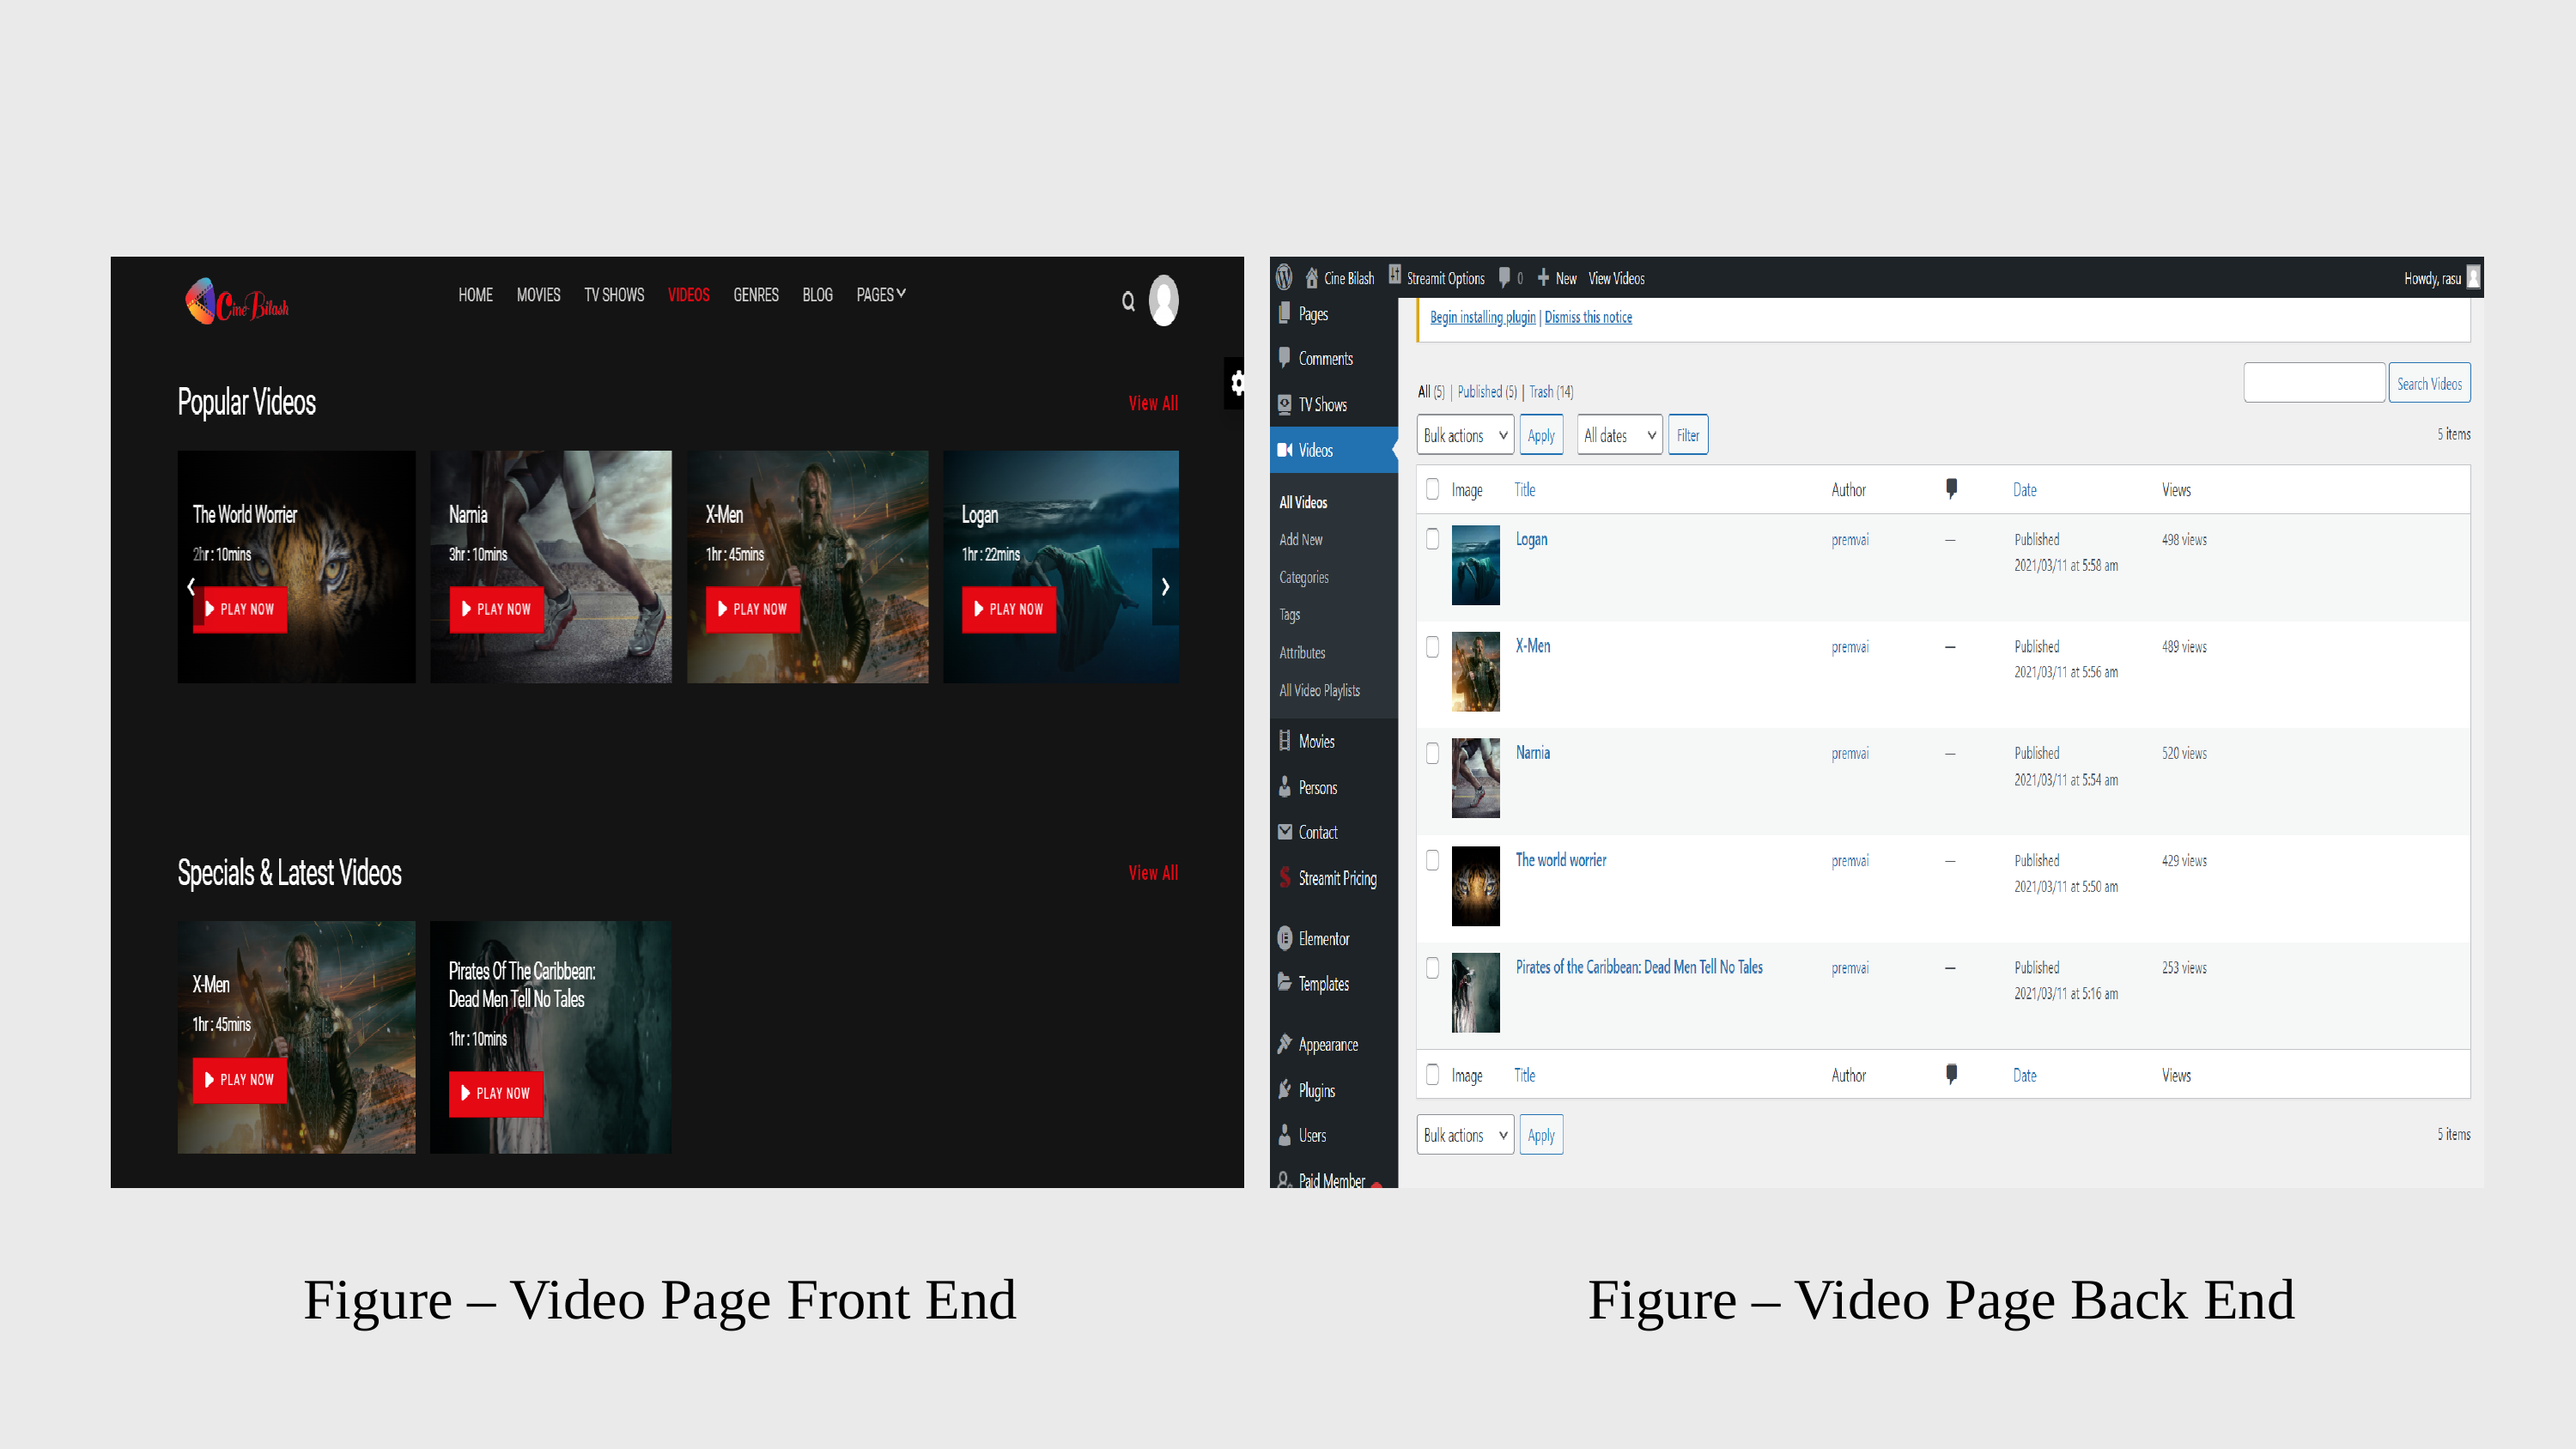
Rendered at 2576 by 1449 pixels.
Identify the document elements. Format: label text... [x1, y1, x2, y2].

picture [1270, 257, 2484, 1188]
picture [111, 257, 1244, 1188]
text_box Figure – Video Page Front End [291, 1254, 1032, 1337]
text_box Figure – Video Page Back End [1576, 1254, 2310, 1337]
